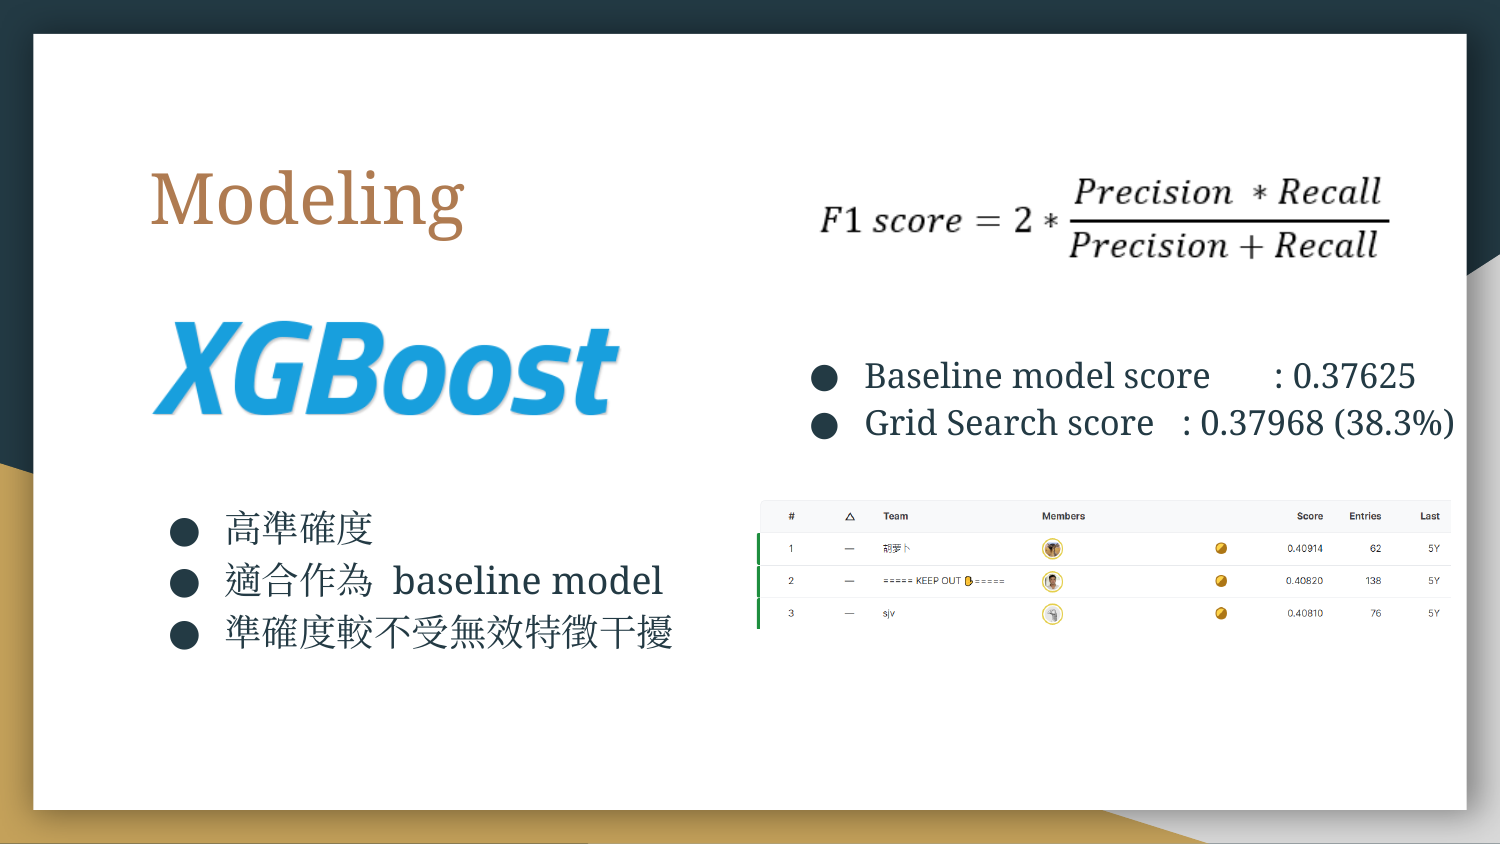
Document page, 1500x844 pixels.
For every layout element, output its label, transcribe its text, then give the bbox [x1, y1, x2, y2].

picture [798, 138, 1410, 279]
title Modeling [134, 138, 1366, 296]
list Baseline model score : 0.37625 Grid Search score : 0.37968 (38.3%) [774, 332, 1500, 472]
picture [756, 499, 1452, 629]
picture [144, 261, 645, 467]
list 高準確度 適合作為 baseline model 準確度較不受無效特徵干擾 [134, 483, 785, 666]
